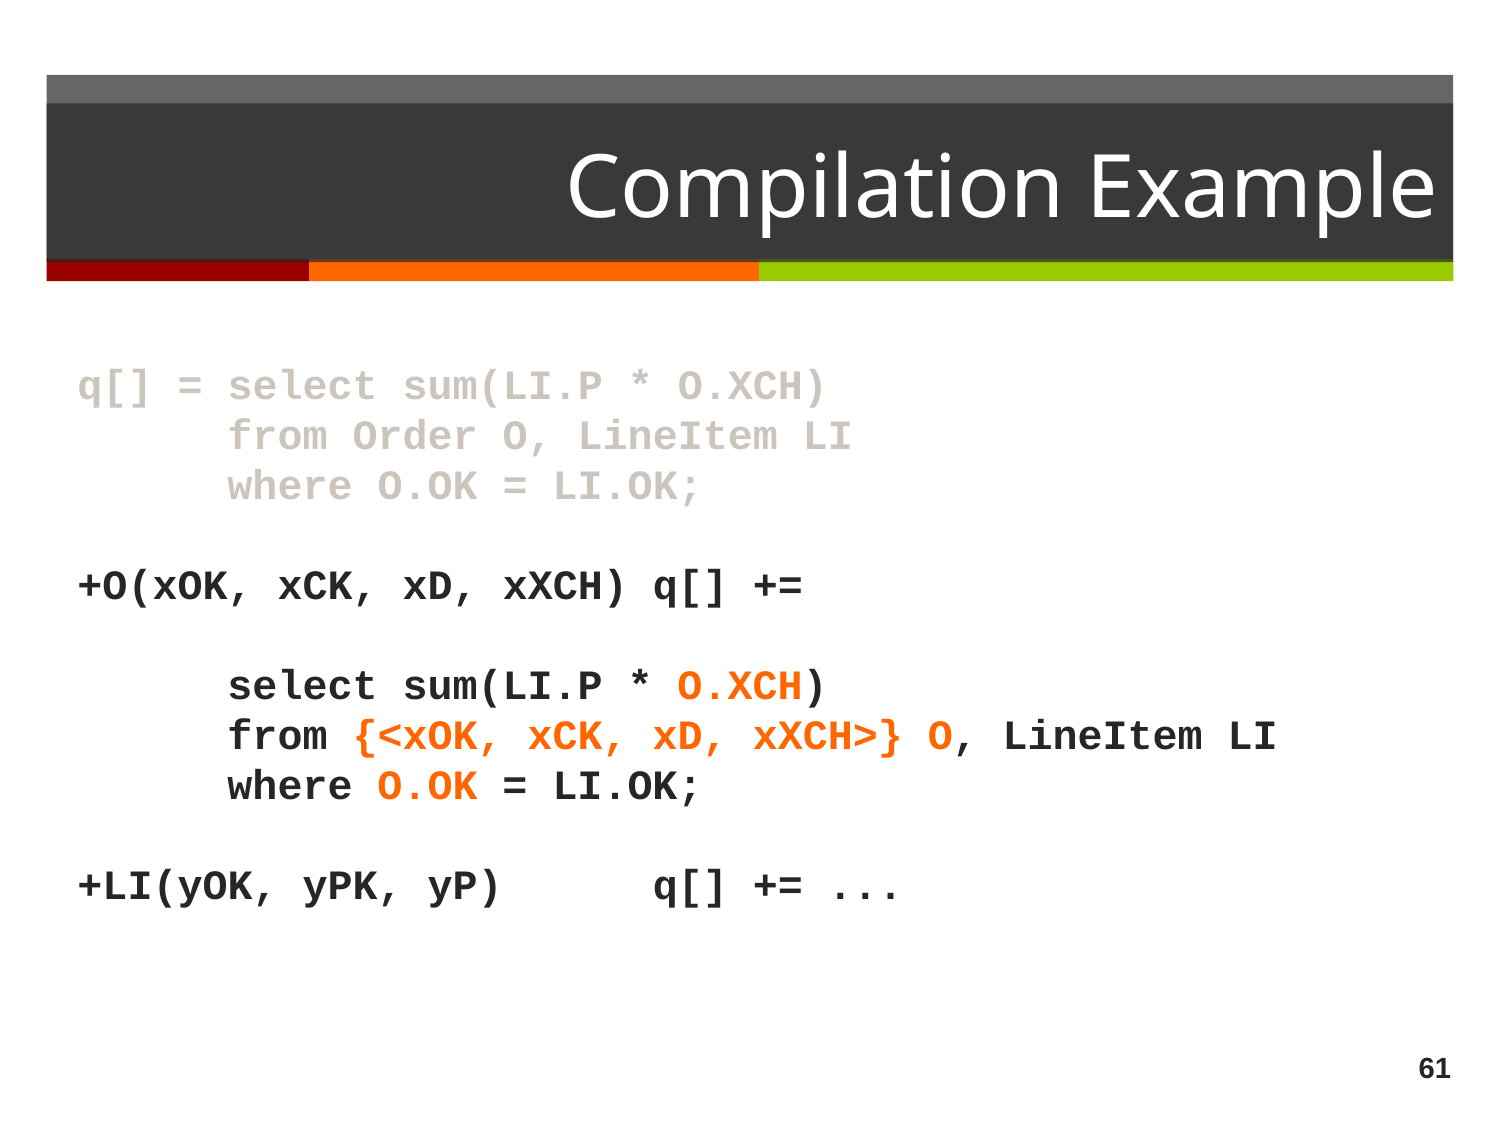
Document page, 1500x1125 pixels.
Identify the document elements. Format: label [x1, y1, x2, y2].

title [46, 103, 1454, 263]
list [62, 349, 1454, 1006]
